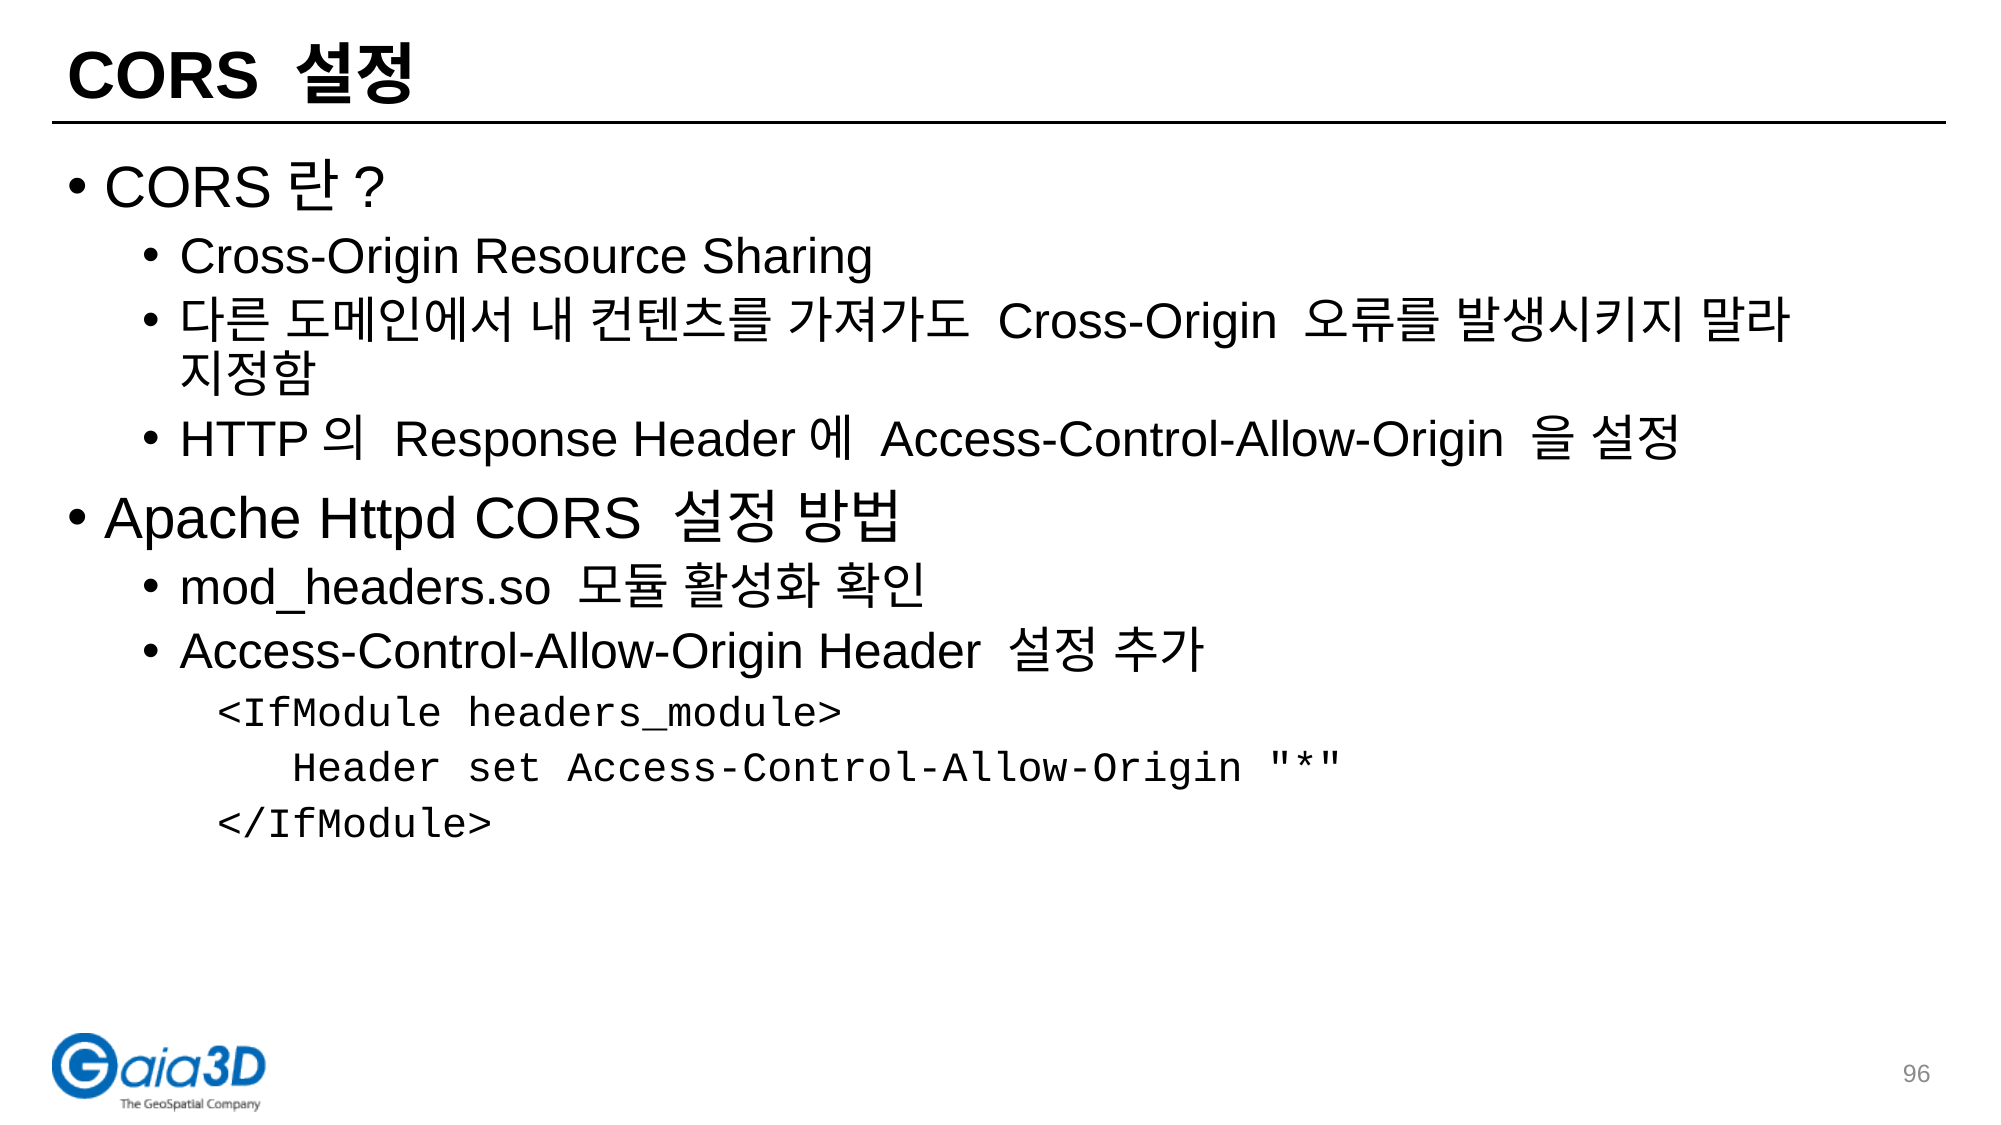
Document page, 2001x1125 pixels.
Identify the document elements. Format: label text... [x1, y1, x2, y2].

list CORS란? Cross-Origin Resource Sharing 다른 도메인에서 내 컨텐츠를 가져가도 Cross-Origin 오류를 발생시키지 말라 지정함 HTTP의 Response Header에 Access-Control-Allow-Origin 을 설정 Apache Httpd CORS 설정 방법 mod_headers.so 모듈 활성화 확인 Access-Control-Allow-Origin Header 설정 추가 <IfModule headers_module> Header set Access-Control-Allow-Origin "*" </IfModule> [52, 149, 1946, 1014]
picture [52, 1033, 268, 1112]
title CORS 설정 [52, 39, 1946, 115]
slide_number 96 [1495, 1042, 1946, 1103]
